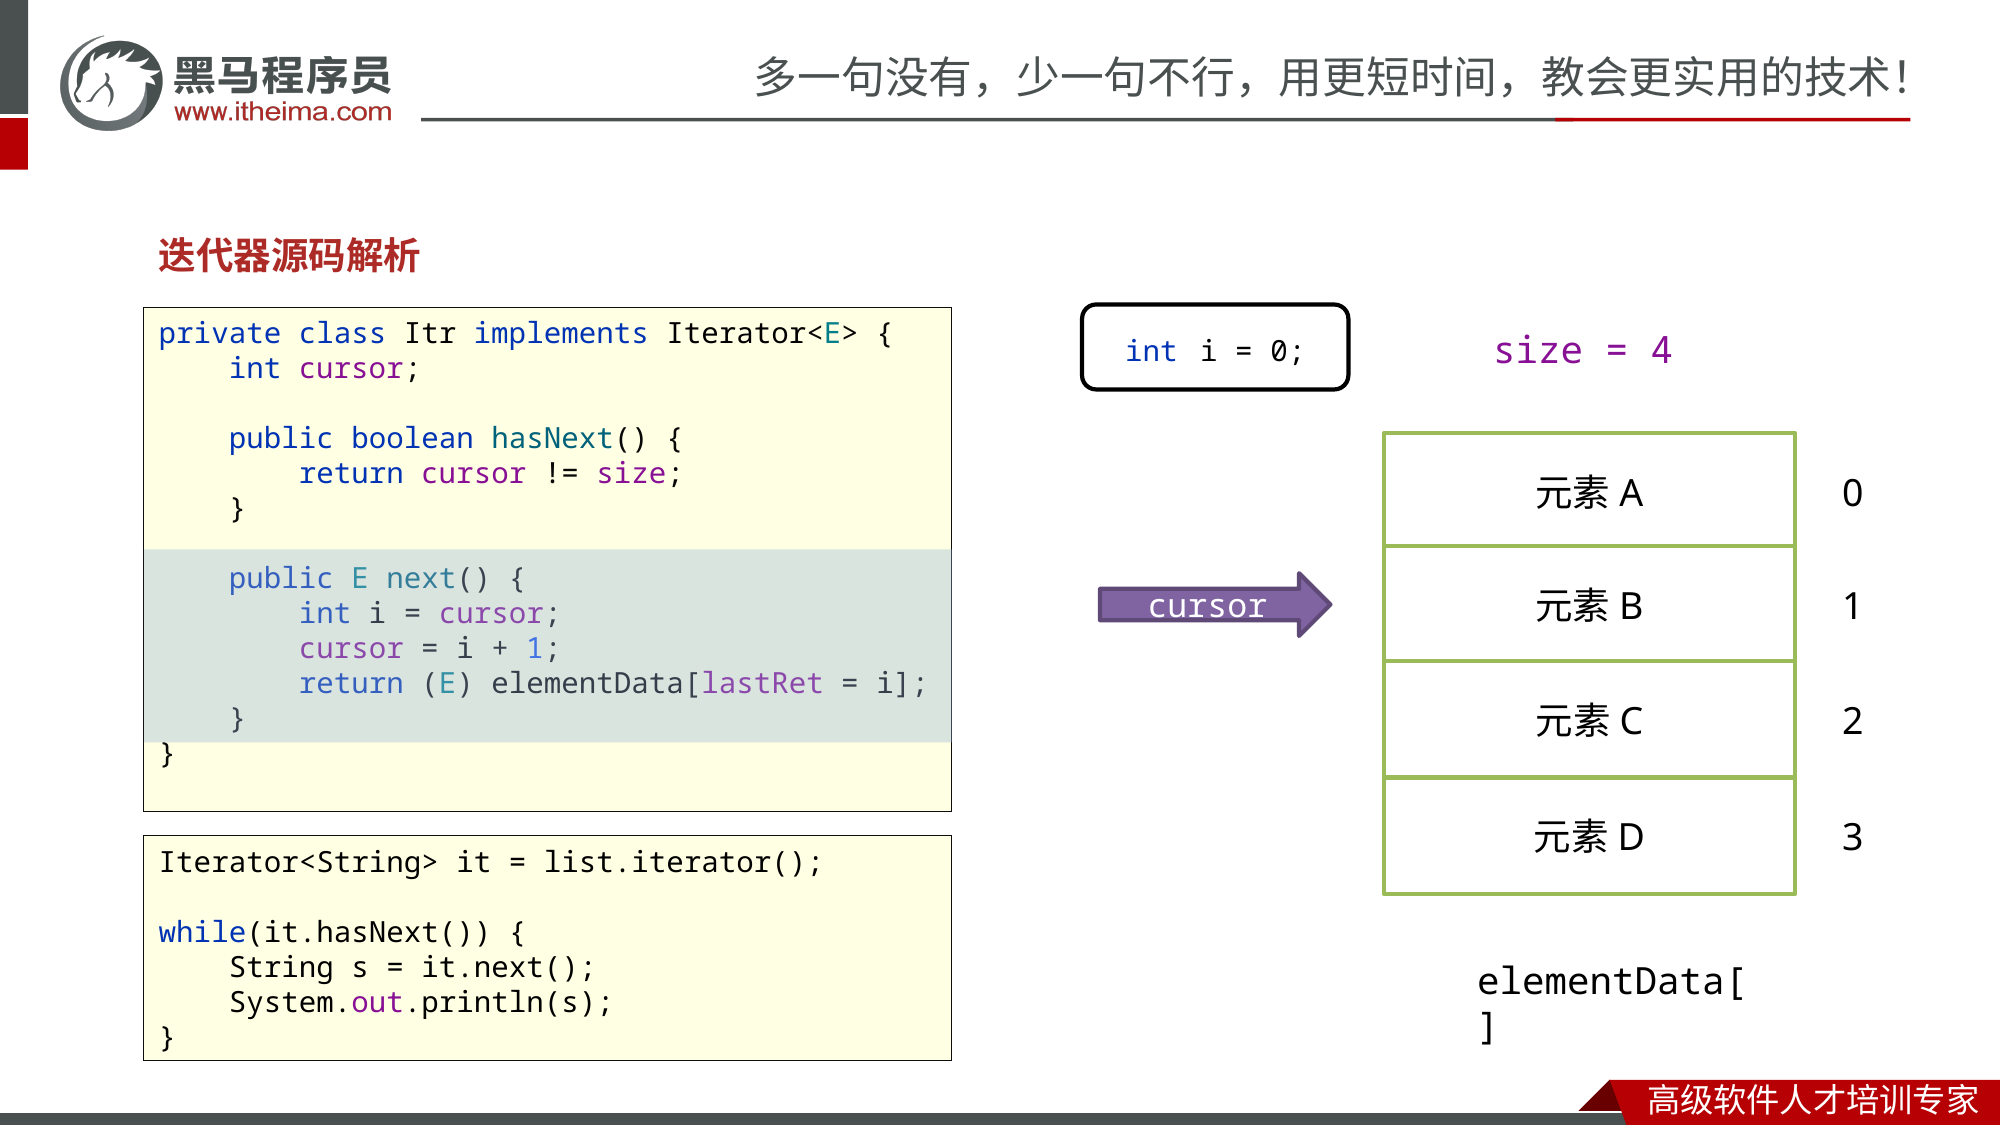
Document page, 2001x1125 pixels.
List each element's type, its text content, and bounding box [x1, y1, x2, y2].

text_box cursor [1097, 571, 1333, 638]
text_box elementData[] [1462, 949, 1771, 1055]
text_box 1 [1797, 544, 1912, 659]
text_box private class Itr implements Iterator<E> { int cursor; public boolean hasNext() { return cursor != size; } public E next() { int i = cursor; cursor = i + 1; return (E) elementData[lastRet = i]; } } [143, 307, 952, 549]
text_box 迭代器源码解析 [143, 179, 913, 285]
text_box size = 4 [1478, 318, 1701, 378]
text_box private class Itr implements Iterator<E> { int cursor; public boolean hasNext() { return cursor != size; } public E next() { int i = cursor; cursor = i + 1; return (E) elementData[lastRet = i]; } } [143, 743, 952, 812]
text_box 2 [1797, 659, 1912, 775]
text_box 元素B [1382, 544, 1797, 659]
text_box int i = 0; [1079, 302, 1351, 392]
text_box 0 [1797, 431, 1912, 544]
text_box [143, 549, 952, 743]
text_box 元素C [1382, 659, 1797, 775]
text_box 3 [1797, 775, 1912, 896]
text_box Iterator<String> it = list.iterator(); while(it.hasNext()) { String s = it.next(); System.out.println(s); } [143, 835, 952, 1061]
text_box 元素A [1382, 431, 1797, 544]
picture [14, 0, 453, 179]
text_box 元素D [1382, 775, 1797, 896]
